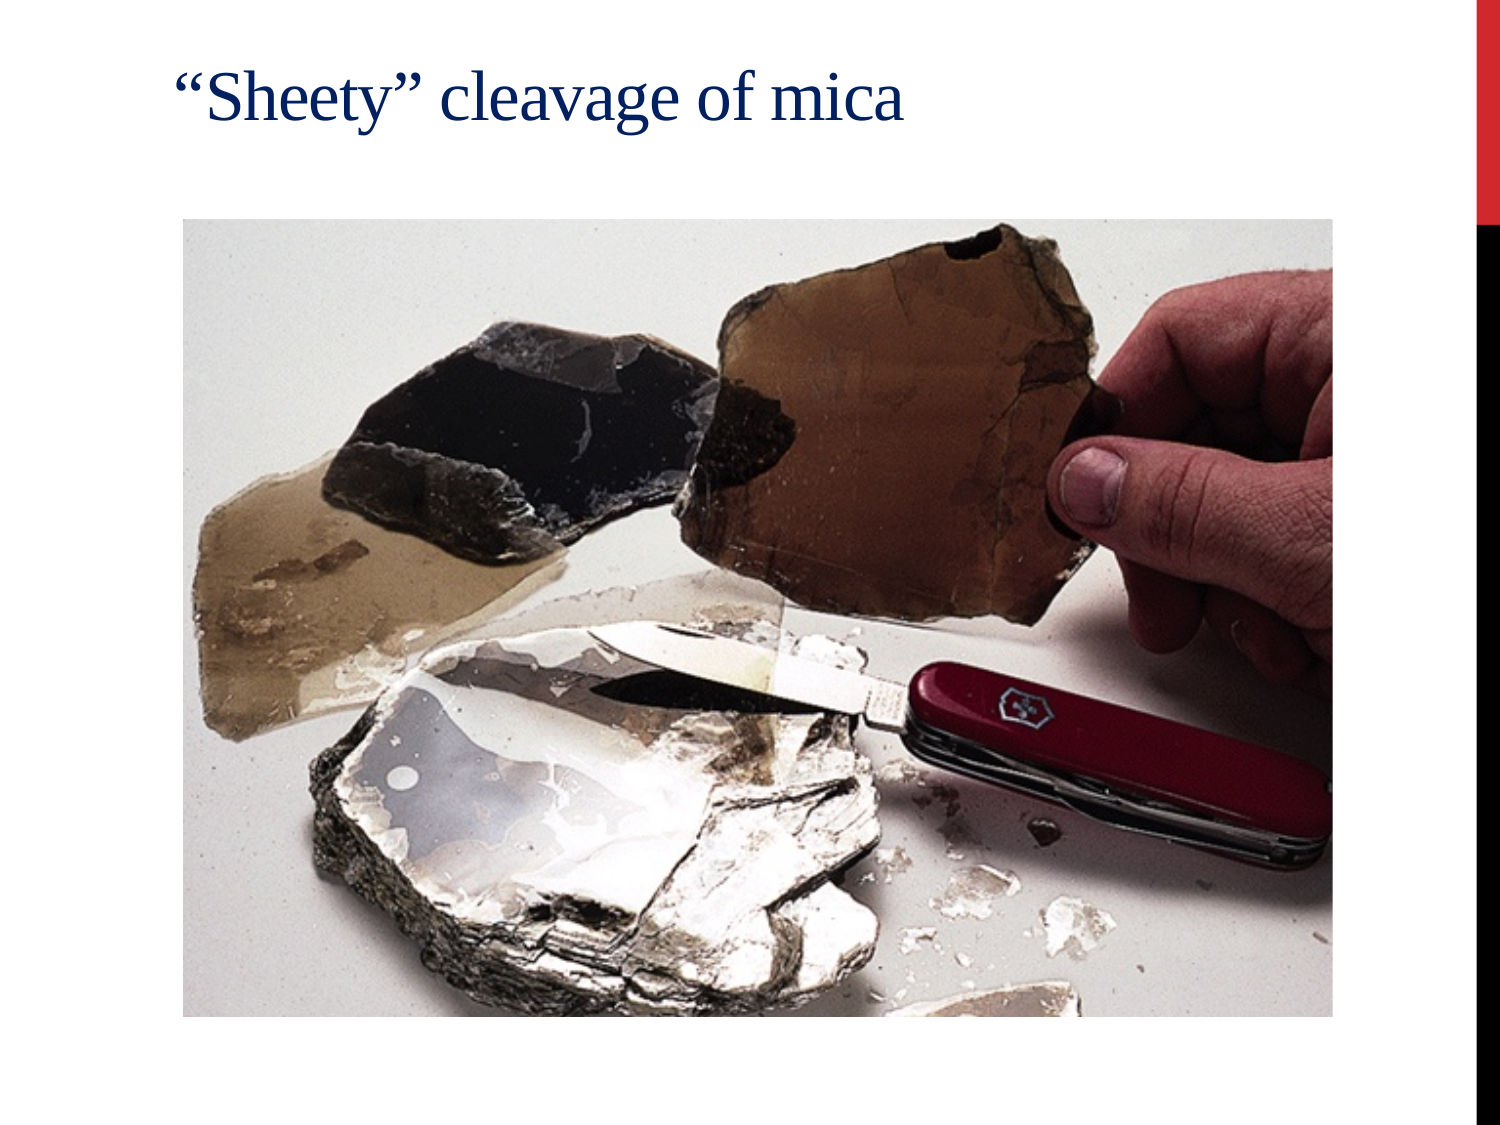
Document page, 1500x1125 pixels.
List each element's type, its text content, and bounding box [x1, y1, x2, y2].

title “Sheety” cleavage of mica [158, 40, 1500, 142]
picture [182, 219, 1333, 1017]
